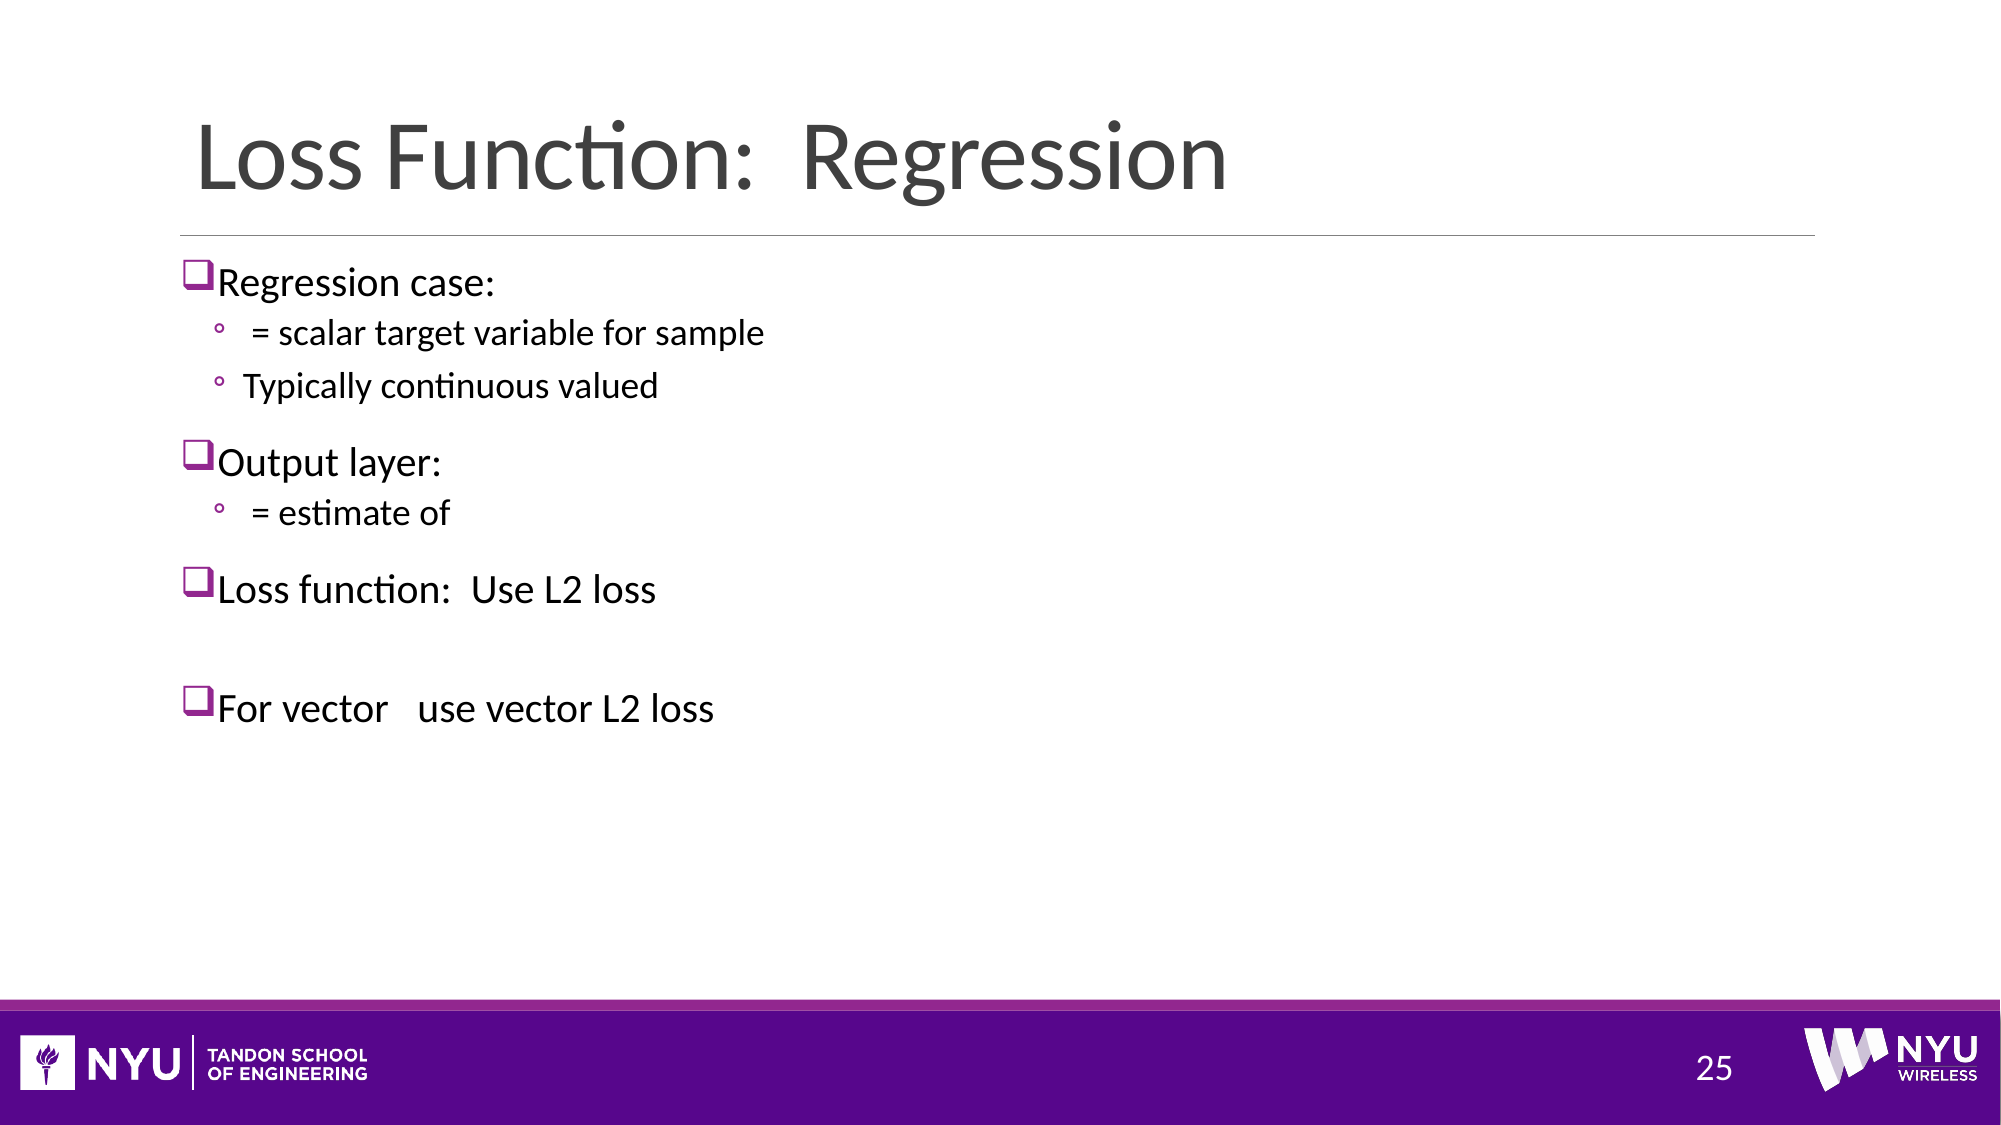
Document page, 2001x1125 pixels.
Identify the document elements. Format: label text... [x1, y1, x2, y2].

title Loss Function: Regression [180, 47, 1830, 218]
slide_number 25 [1533, 1035, 1749, 1096]
